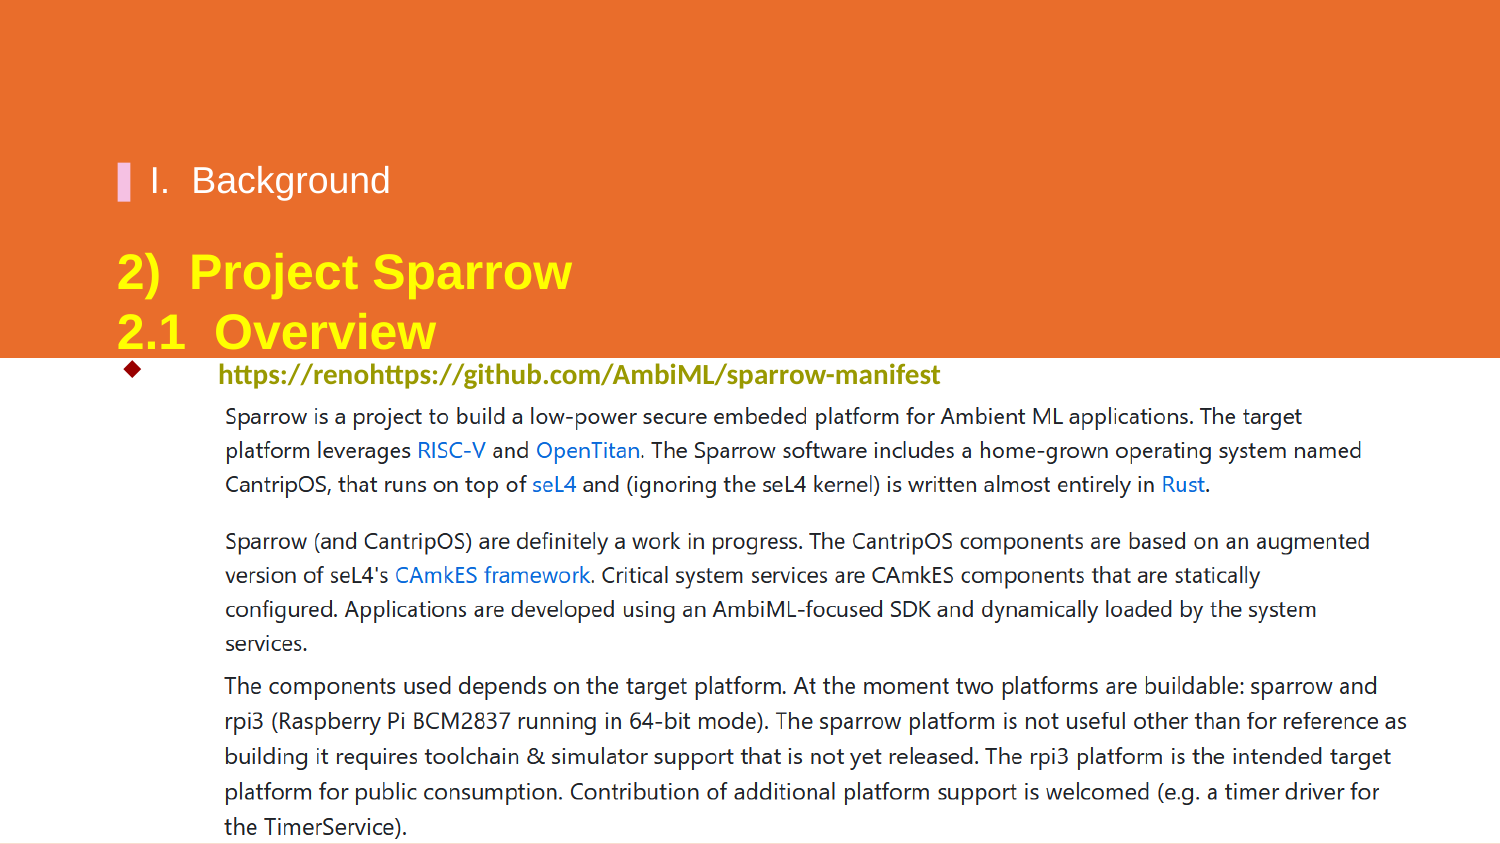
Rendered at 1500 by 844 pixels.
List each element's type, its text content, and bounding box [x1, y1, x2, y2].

text_box [0, 358, 1500, 844]
text_box https://renohttps://github.com/AmbiML/sparrow-manifest [112, 355, 1495, 840]
text_box I. Background [142, 148, 894, 209]
picture [218, 669, 1412, 843]
picture [218, 399, 1377, 659]
text_box [0, 0, 1500, 358]
text_box [117, 162, 131, 202]
text_box 2) Project Sparrow 2.1 Overview [109, 231, 1014, 367]
